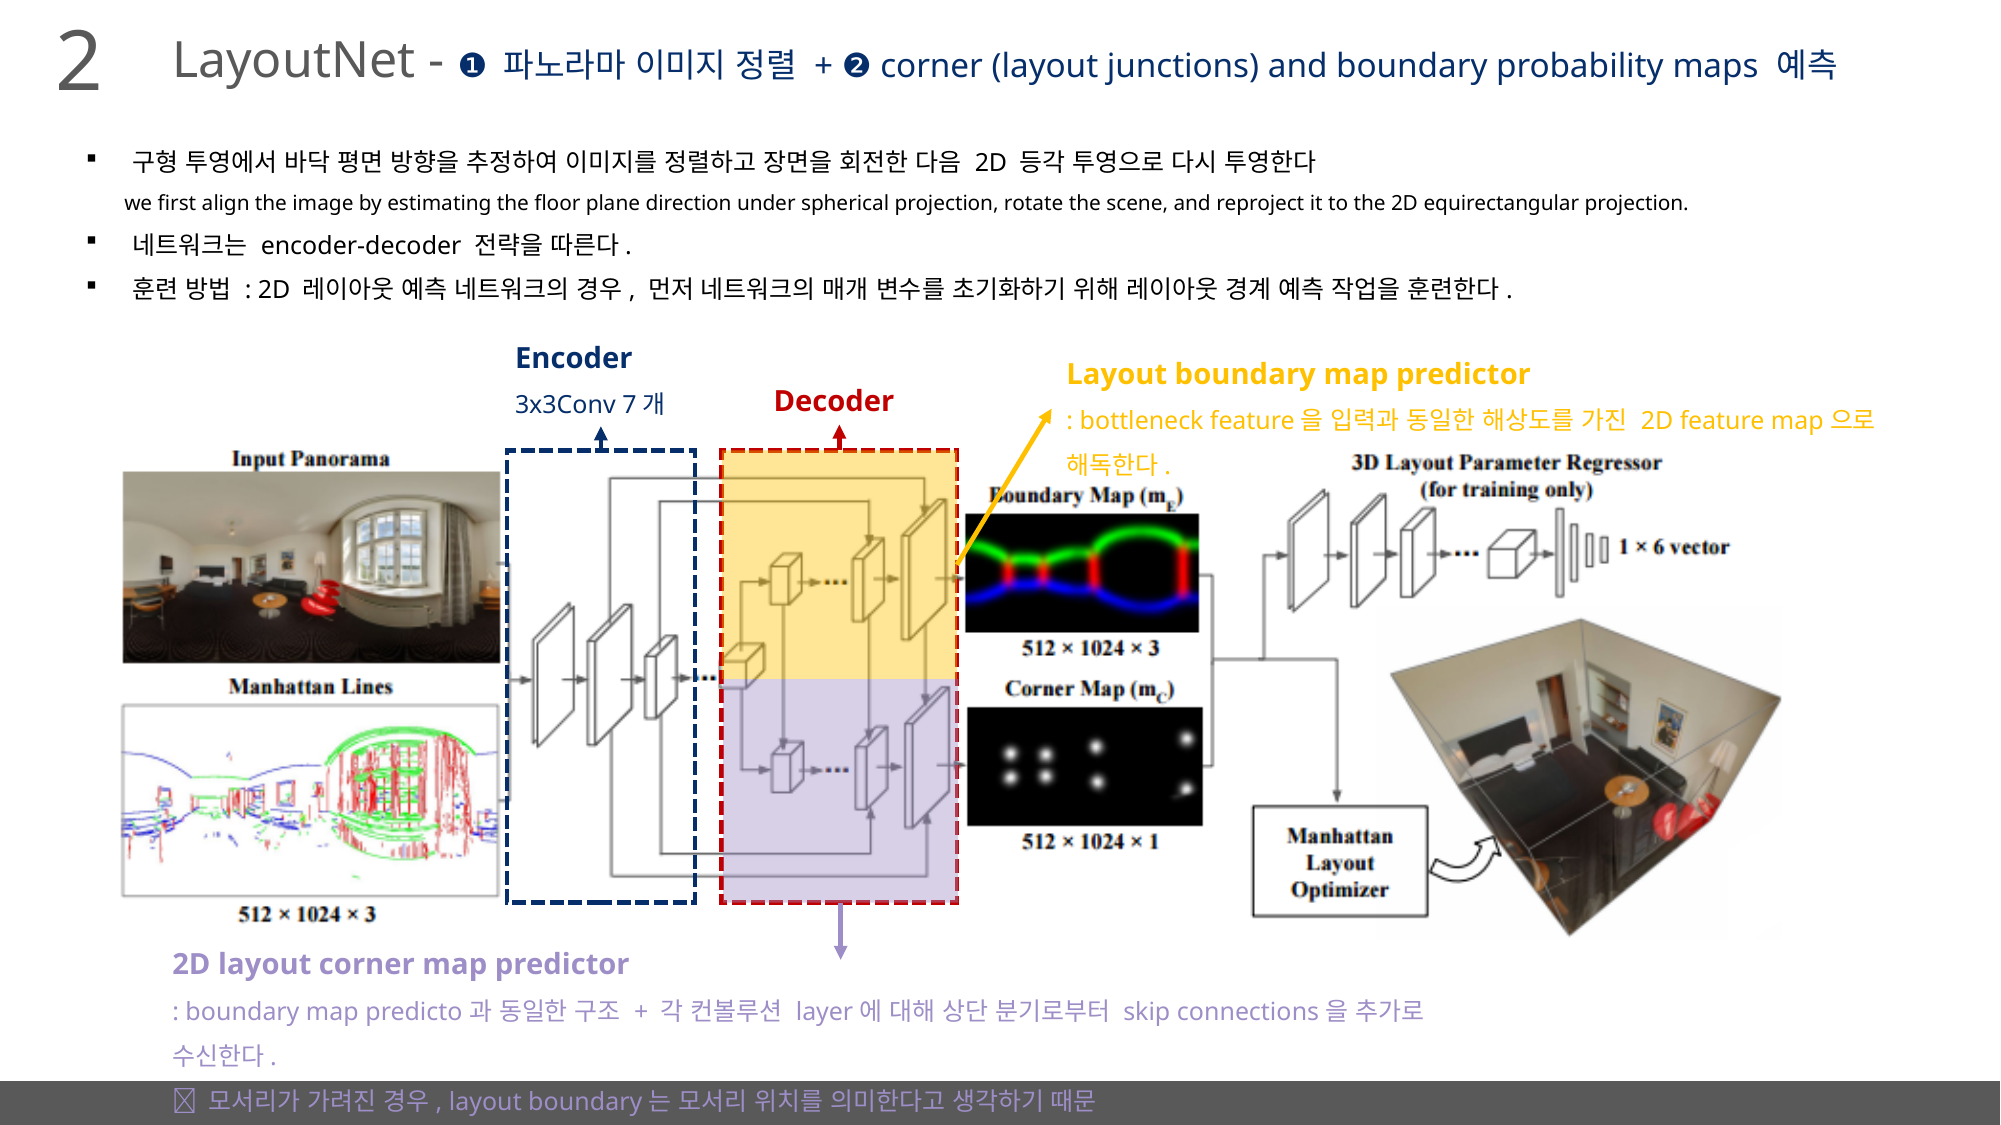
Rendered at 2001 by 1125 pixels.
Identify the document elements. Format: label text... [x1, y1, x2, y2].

text_box 2 [23, 0, 135, 115]
text_box 2D layout corner map predictor : boundary map predicto과 동일한 구조 + 각 컨볼루션 layer에 대해 상단 분기로부터 skip connections을 추가로 수신한다.  모서리가 가려진 경우, layout boundary는 모서리 위치를 의미한다고 생각하기 때문 [157, 949, 1525, 1123]
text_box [956, 384, 1052, 565]
text_box LayoutNet - ❶ 파노라마 이미지 정렬 + ❷ corner (layout junctions) and boundary probability maps 예측 [157, 20, 1946, 95]
picture [110, 428, 1791, 949]
text_box Decoder [758, 357, 920, 425]
text_box 구형 투영에서 바닥 평면 방향을 추정하여 이미지를 정렬하고 장면을 회전한 다음 2D 등각 투영으로 다시 투영한다 we first align the image by estimating the floor plane direction under spherical projection, rotate the scene, and reproject it to the 2D equirectangular projection. 네트워크는 encoder-decoder 전략을 따른다. 훈련 방법 : 2D 레이아웃 예측 네트워크의 경우, 먼저 네트워크의 매개 변수를 초기화하기 위해 레이아웃 경계 예측 작업을 훈련한다. [71, 124, 1938, 312]
text_box Layout boundary map predictor : bottleneck feature을 입력과 동일한 해상도를 가진 2D feature map으로 해독한다. [1051, 330, 1974, 488]
text_box [0, 1080, 2000, 1125]
text_box Encoder 3x3Conv 7개 [500, 314, 702, 427]
